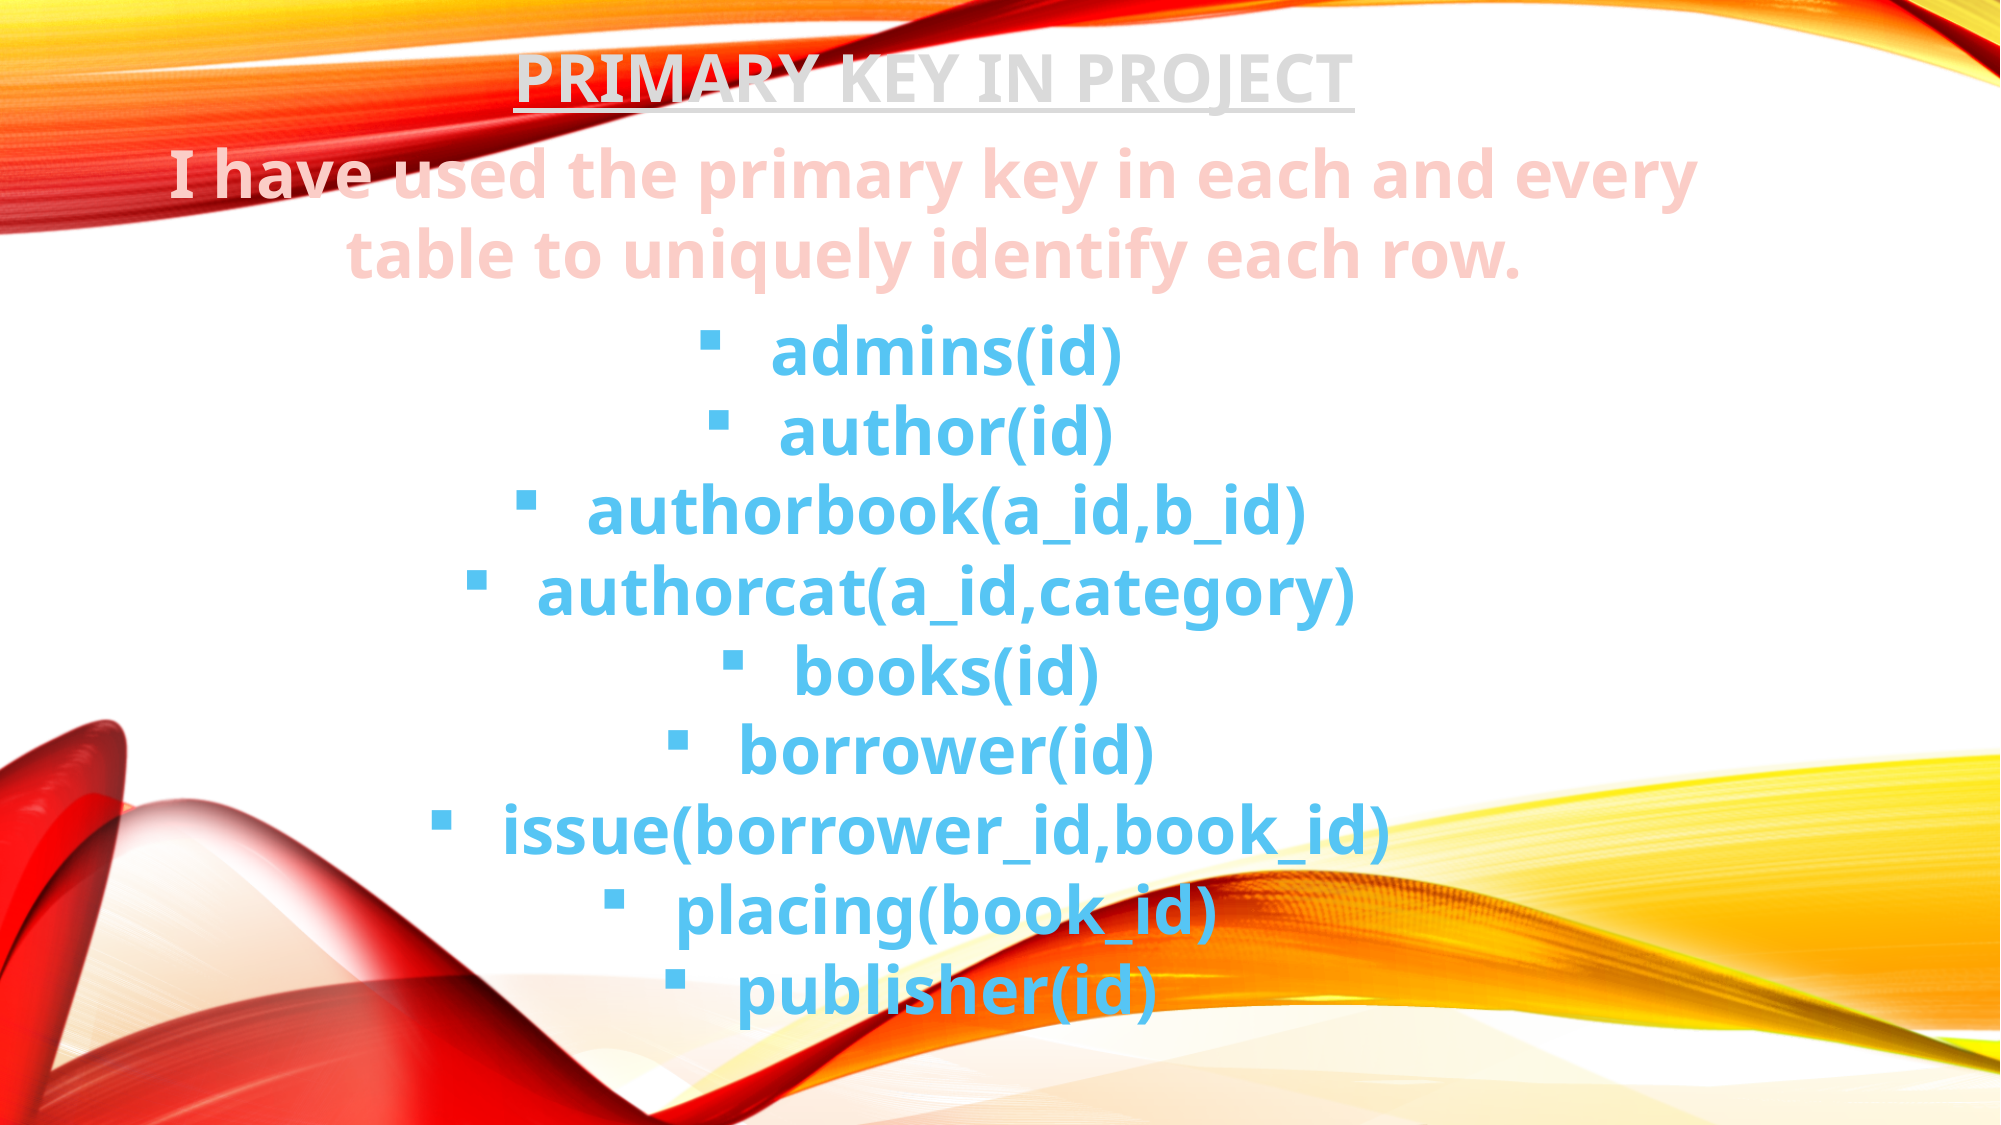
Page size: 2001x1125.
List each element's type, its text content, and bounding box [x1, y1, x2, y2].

picture [0, 717, 2000, 1125]
text_box I have used the primary key in each and every table to uniquely identify each row. [79, 124, 1790, 300]
text_box admins(id) author(id) authorbook(a_id,b_id) authorcat(a_id,category) books(id) borrower(id) issue(borrower_id,book_id) placing(book_id) publisher(id) [53, 300, 1765, 1036]
picture [0, 0, 2000, 237]
text_box PRIMARY KEY IN PROJECT [498, 28, 1371, 124]
